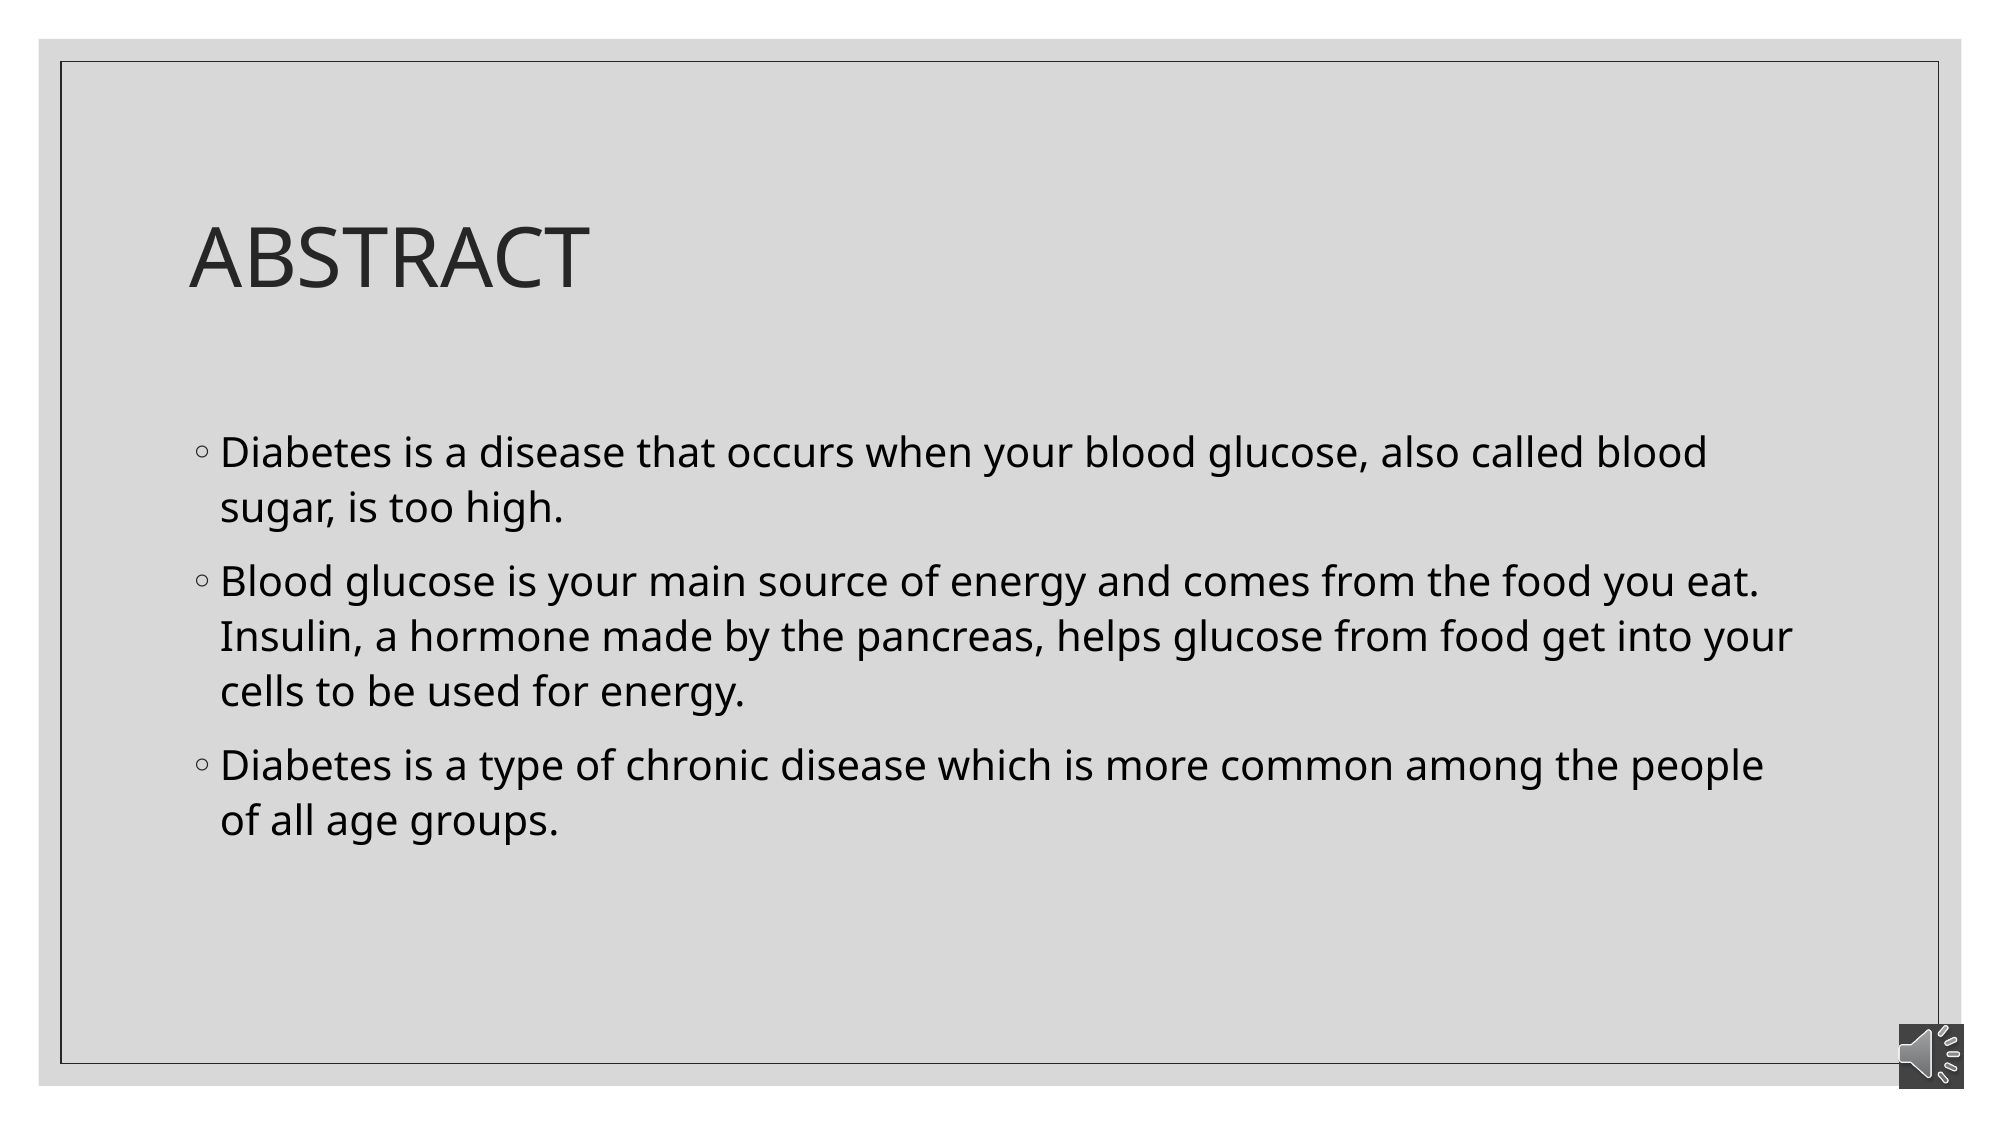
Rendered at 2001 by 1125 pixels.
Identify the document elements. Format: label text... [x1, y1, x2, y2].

picture [1897, 1022, 1965, 1090]
title ABSTRACT [174, 148, 1825, 345]
list Diabetes is a disease that occurs when your blood glucose, also called blood sugar, is too high. Blood glucose is your main source of energy and comes from the food you eat. Insulin, a hormone made by the pancreas, helps glucose from food get into your cells to be used for energy. Diabetes is a type of chronic disease which is more common among the people of all age groups. [174, 345, 1825, 977]
